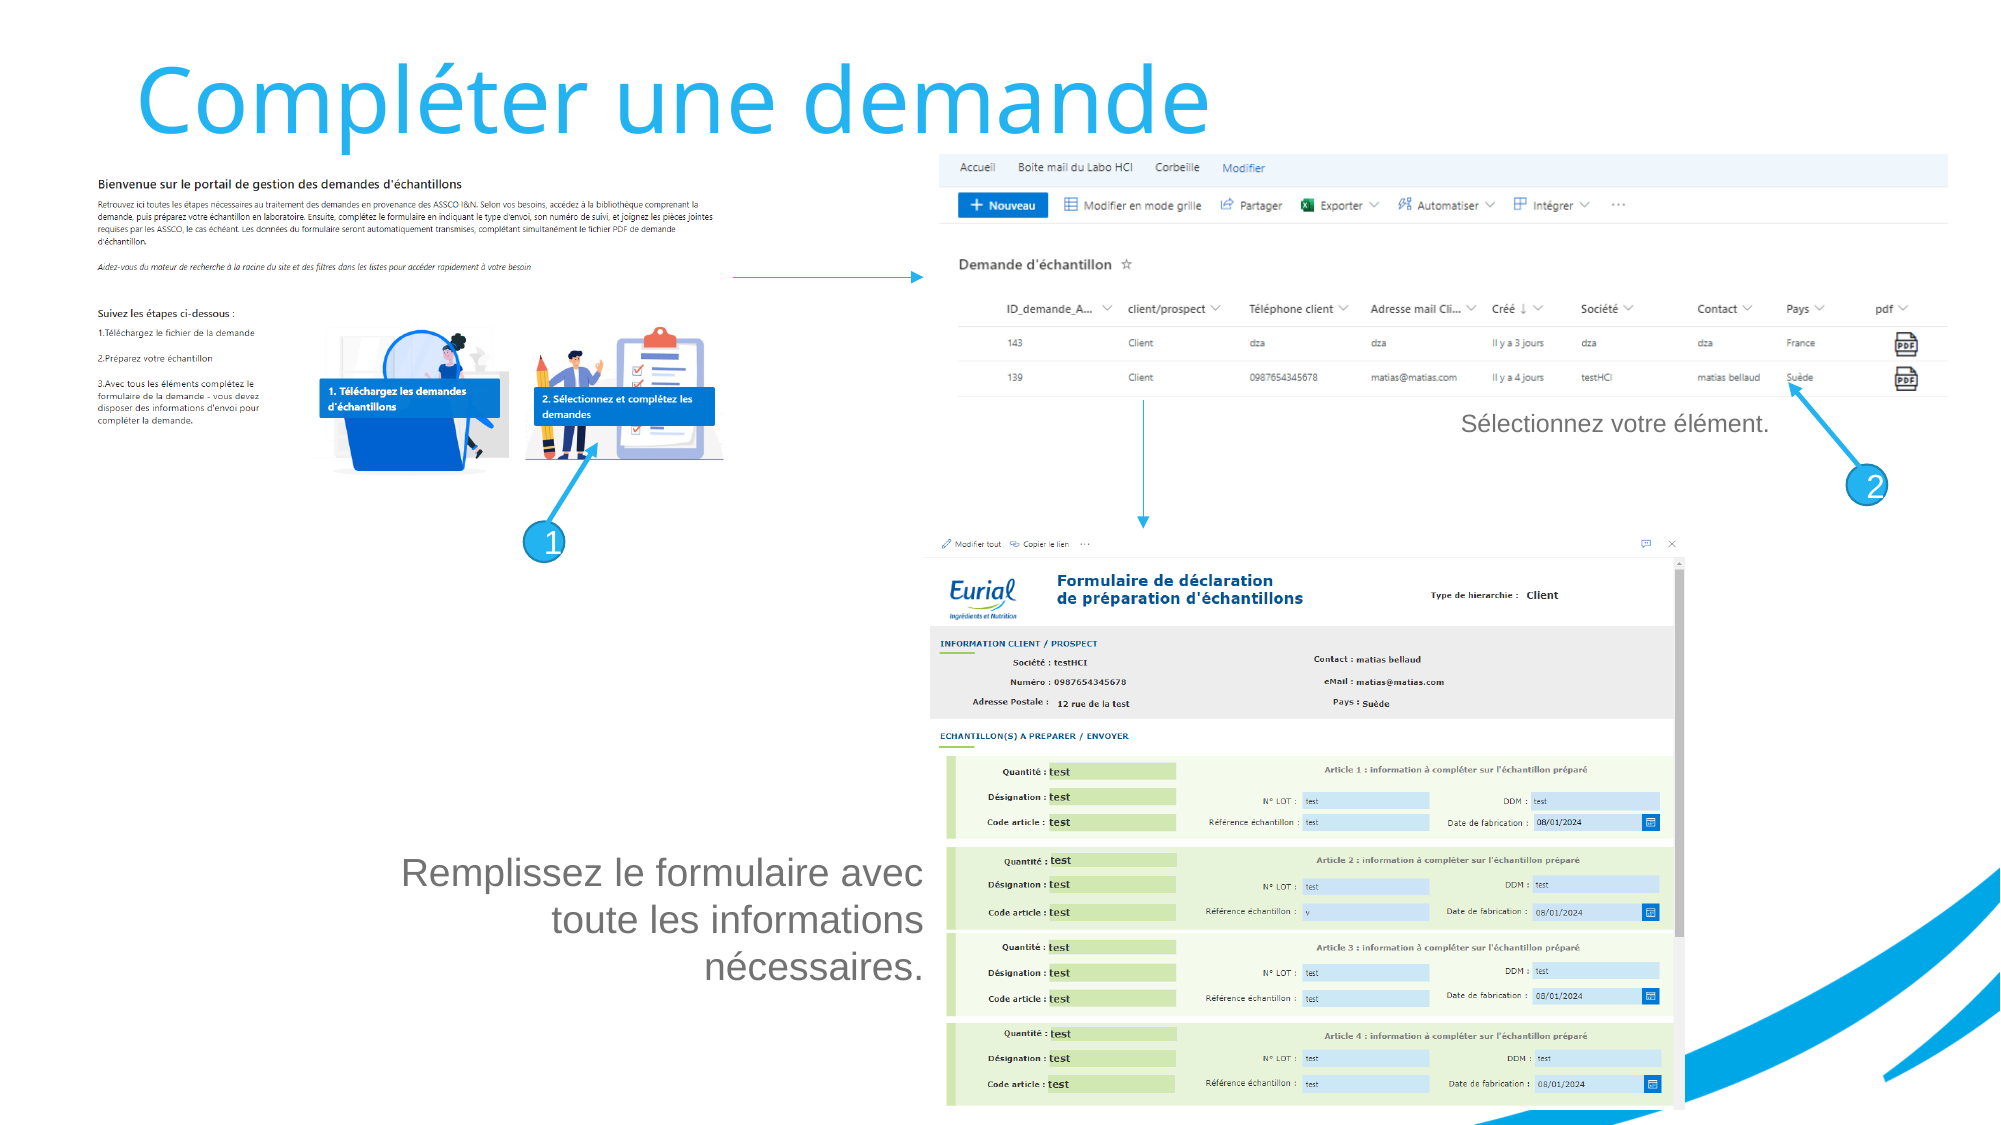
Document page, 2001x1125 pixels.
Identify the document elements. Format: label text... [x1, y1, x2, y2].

picture [939, 154, 1948, 401]
picture [90, 164, 753, 476]
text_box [544, 442, 598, 529]
picture [923, 534, 2000, 1125]
list Compléter une demande [120, 47, 1704, 151]
text_box Remplissez le formulaire avec toute les informations nécessaires. [368, 840, 923, 998]
text_box Sélectionnez votre élément. [1445, 401, 1788, 446]
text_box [1788, 382, 1867, 476]
text_box 1 [522, 520, 566, 564]
text_box 2 [1845, 463, 1889, 507]
